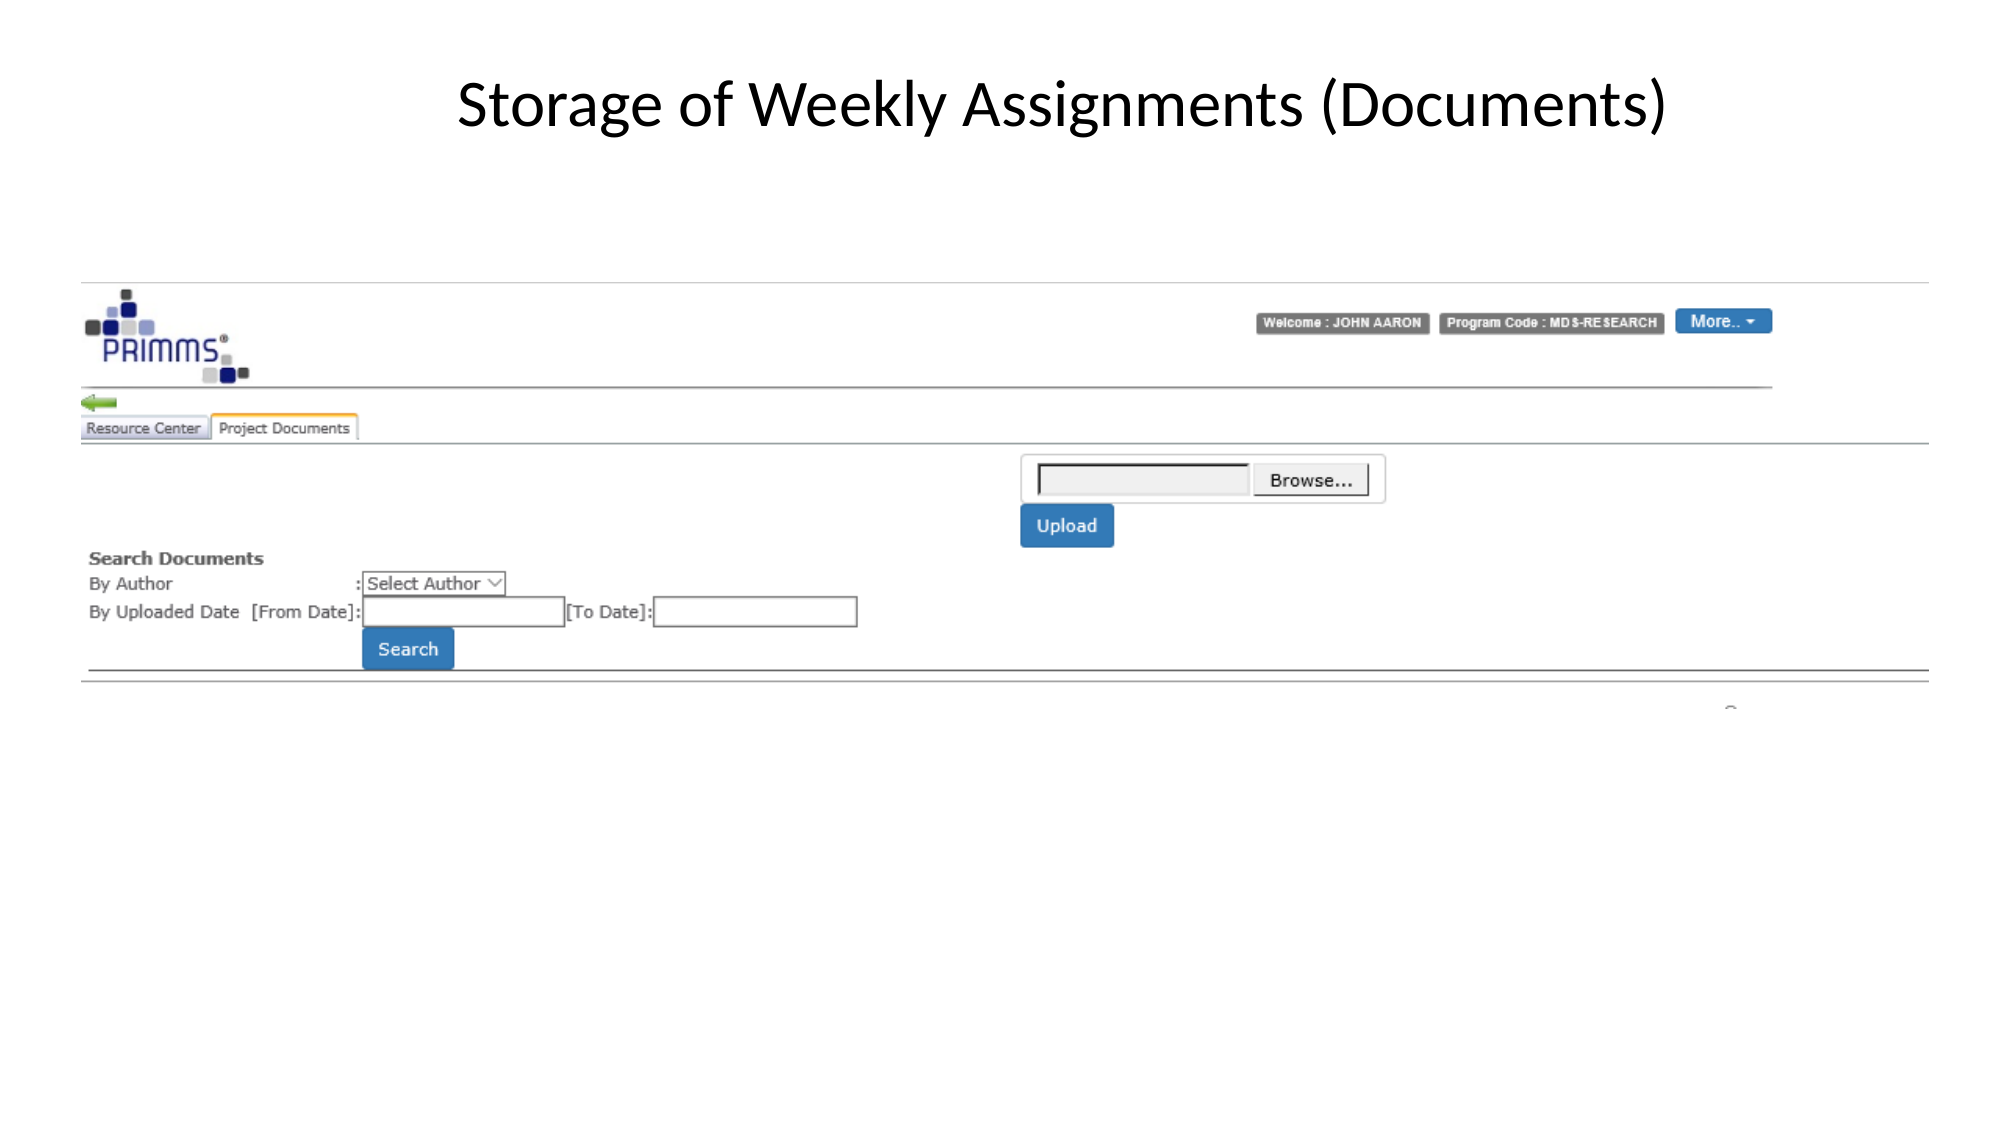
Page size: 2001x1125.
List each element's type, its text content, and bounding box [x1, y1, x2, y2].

text_box Storage of Weekly Assignments (Documents) [318, 52, 1809, 147]
picture [81, 282, 1929, 709]
